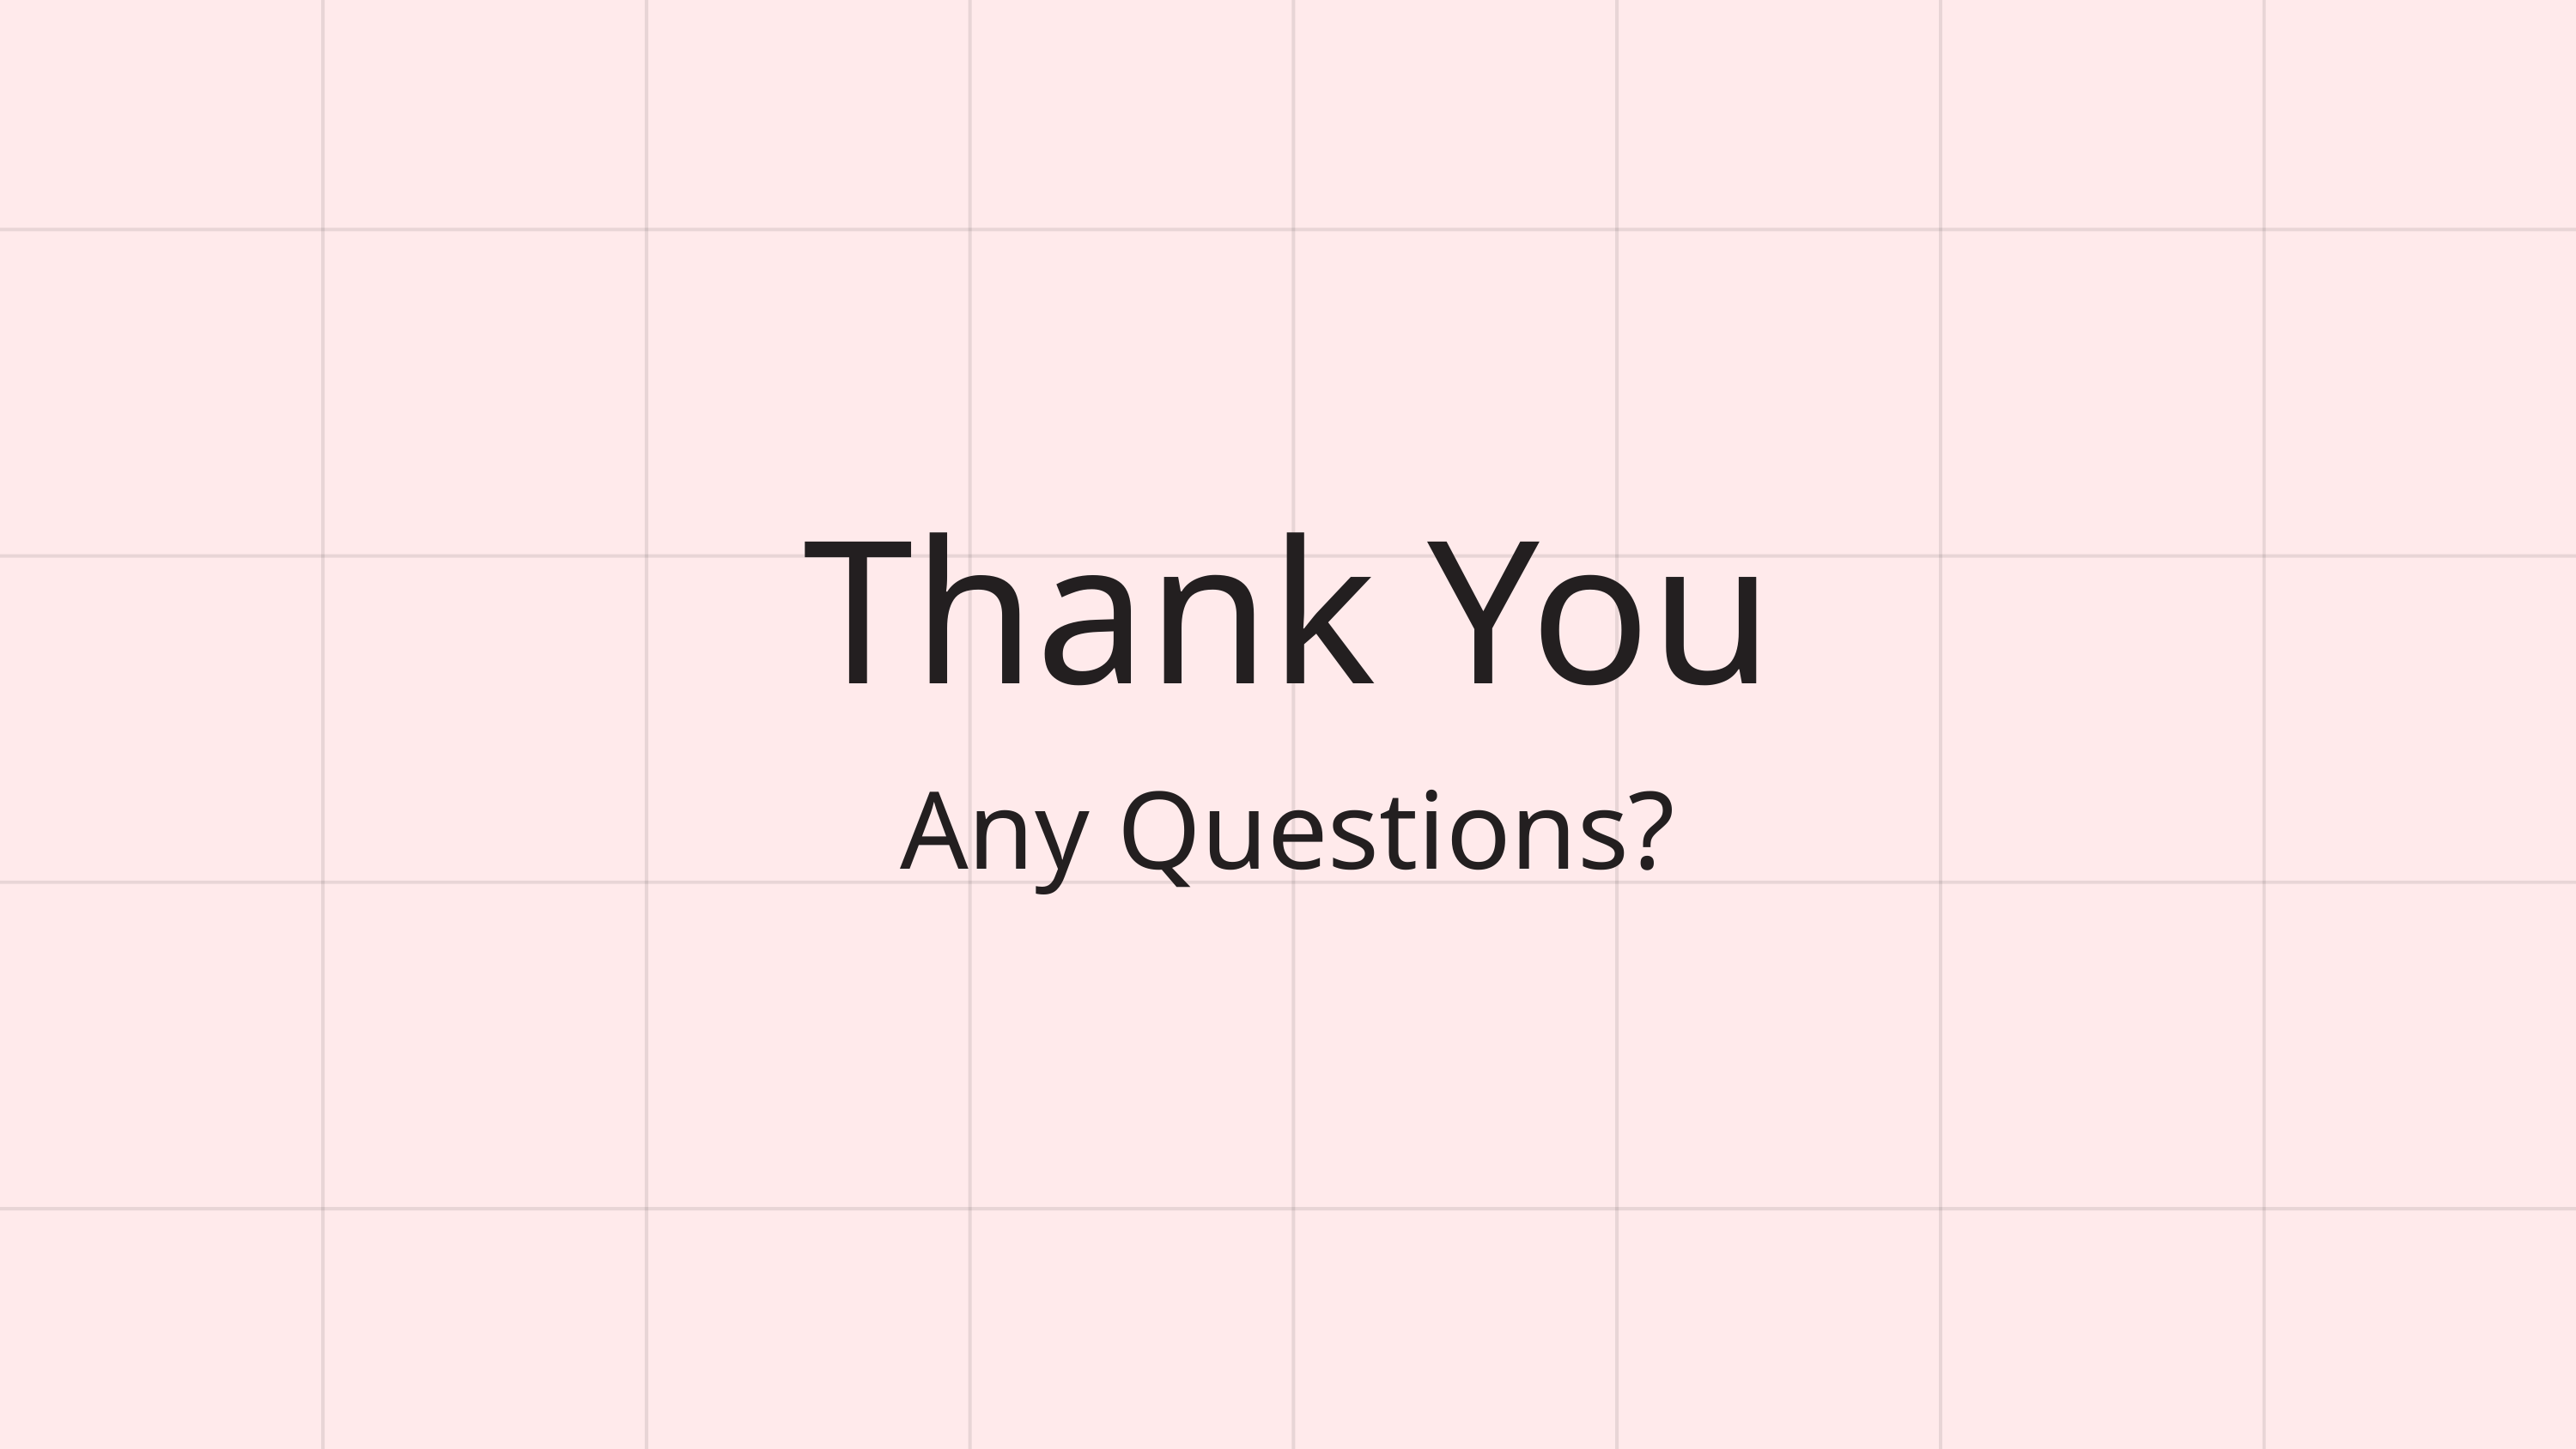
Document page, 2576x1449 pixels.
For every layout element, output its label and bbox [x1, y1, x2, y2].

text_box [0, 0, 2576, 1449]
